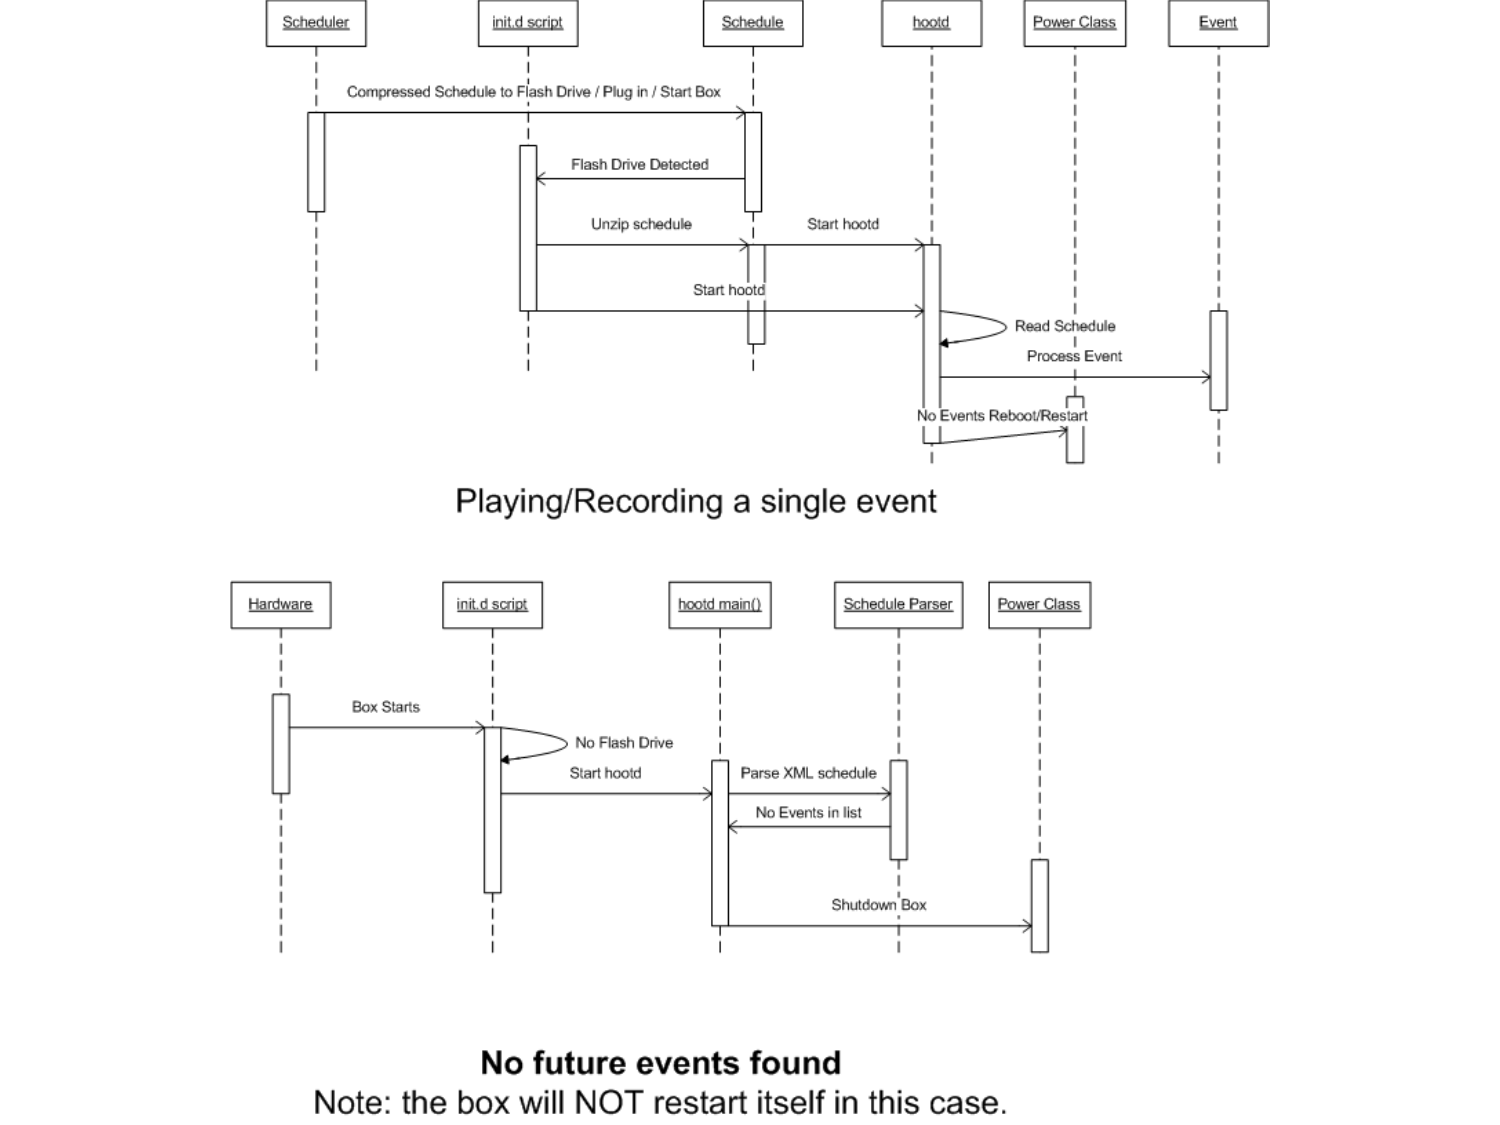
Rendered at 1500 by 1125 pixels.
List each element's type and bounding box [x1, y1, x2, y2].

picture [230, 0, 1270, 1125]
